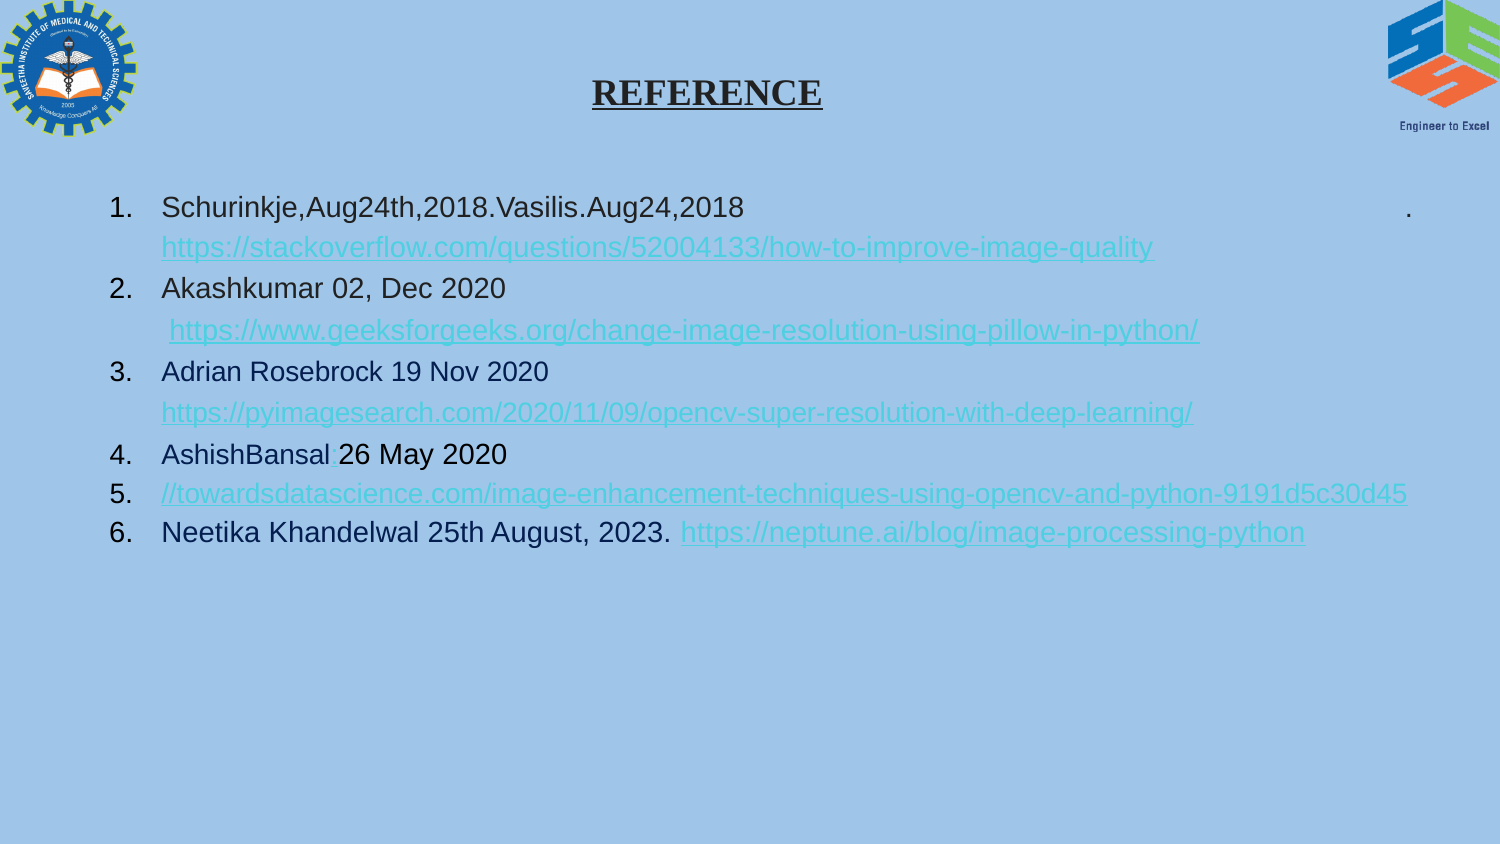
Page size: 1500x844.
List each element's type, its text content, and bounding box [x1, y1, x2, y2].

picture [1388, 0, 1500, 132]
text_box Schurinkje,Aug24th,2018.Vasilis.Aug24,2018 . https://stackoverflow.com/questions/52004133/how-to-improve-image-quality Akashkumar 02, Dec 2020 https://www.geeksforgeeks.org/change-image-resolution-using-pillow-in-python/ Adrian Rosebrock 19 Nov 2020 https://pyimagesearch.com/2020/11/09/opencv-super-resolution-with-deep-learning/ AshishBansal:26 May 2020 //towardsdatascience.com/image-enhancement-techniques-using-opencv-and-python-9191d5c30d45 Neetika Khandelwal 25th August, 2023. https://neptune.ai/blog/image-processing-python [71, 168, 1429, 605]
picture [0, 0, 137, 137]
text_box REFERENCE [576, 53, 850, 129]
